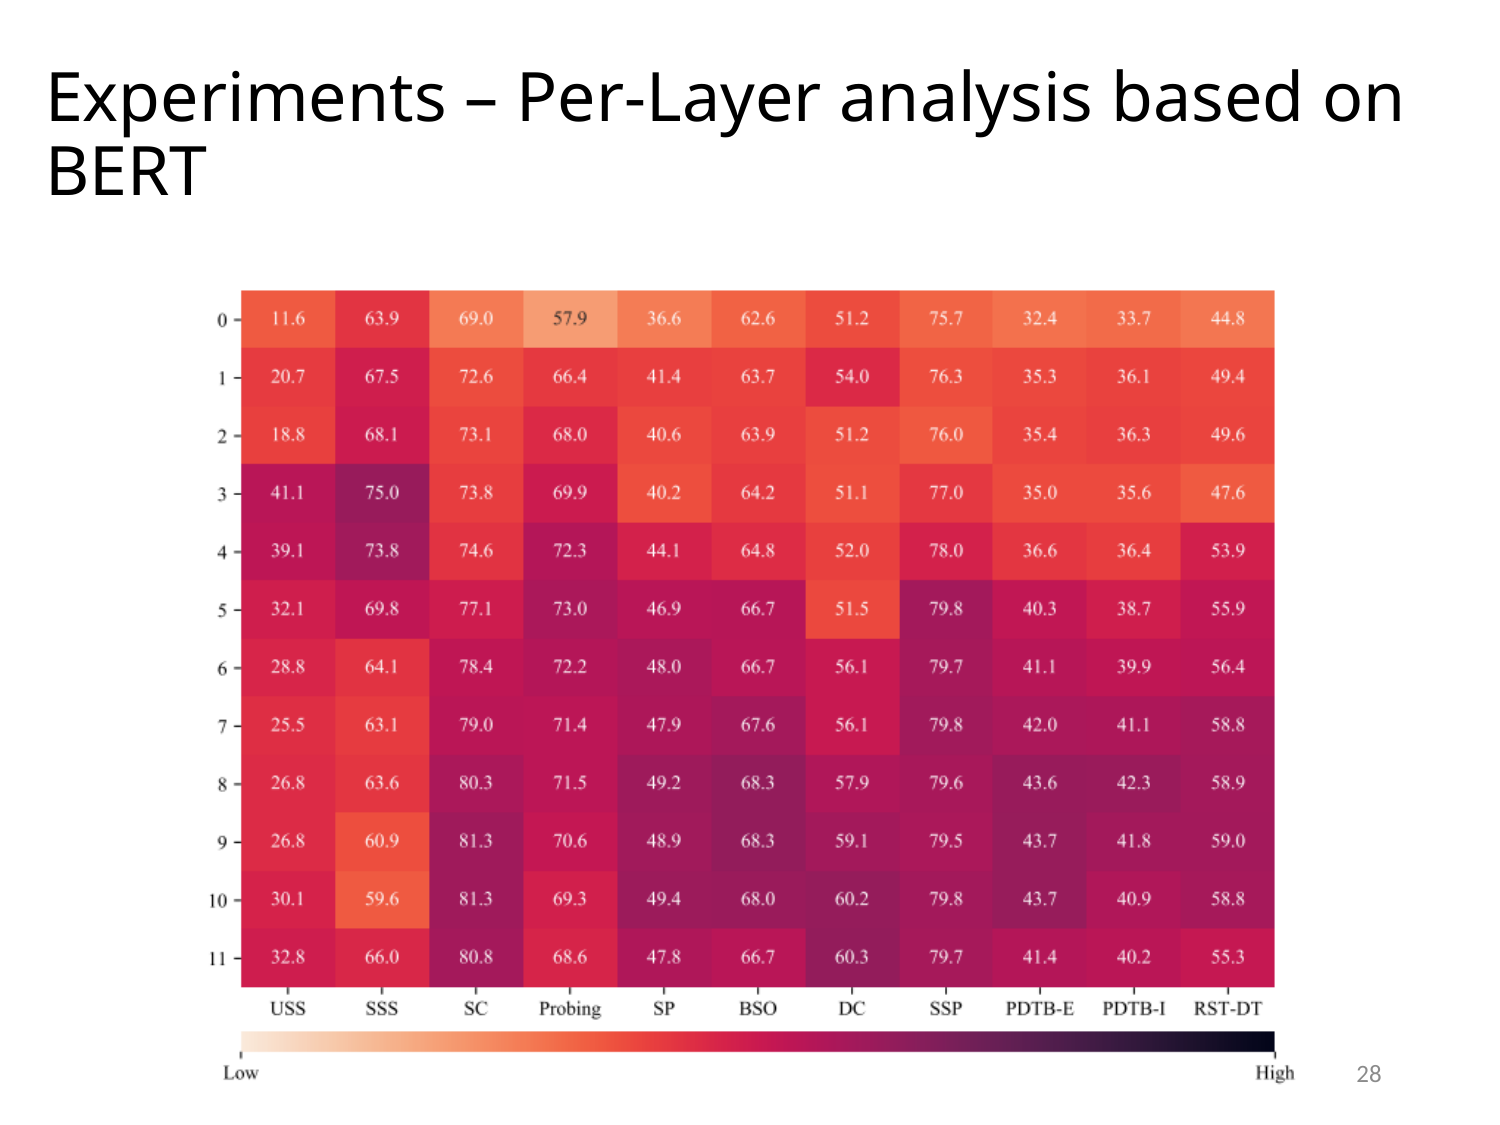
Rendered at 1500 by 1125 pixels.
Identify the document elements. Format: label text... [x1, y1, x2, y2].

title Experiments – Per-Layer analysis based on BERT [29, 55, 1500, 219]
picture [187, 271, 1313, 1103]
slide_number 27 [1313, 1042, 1397, 1103]
